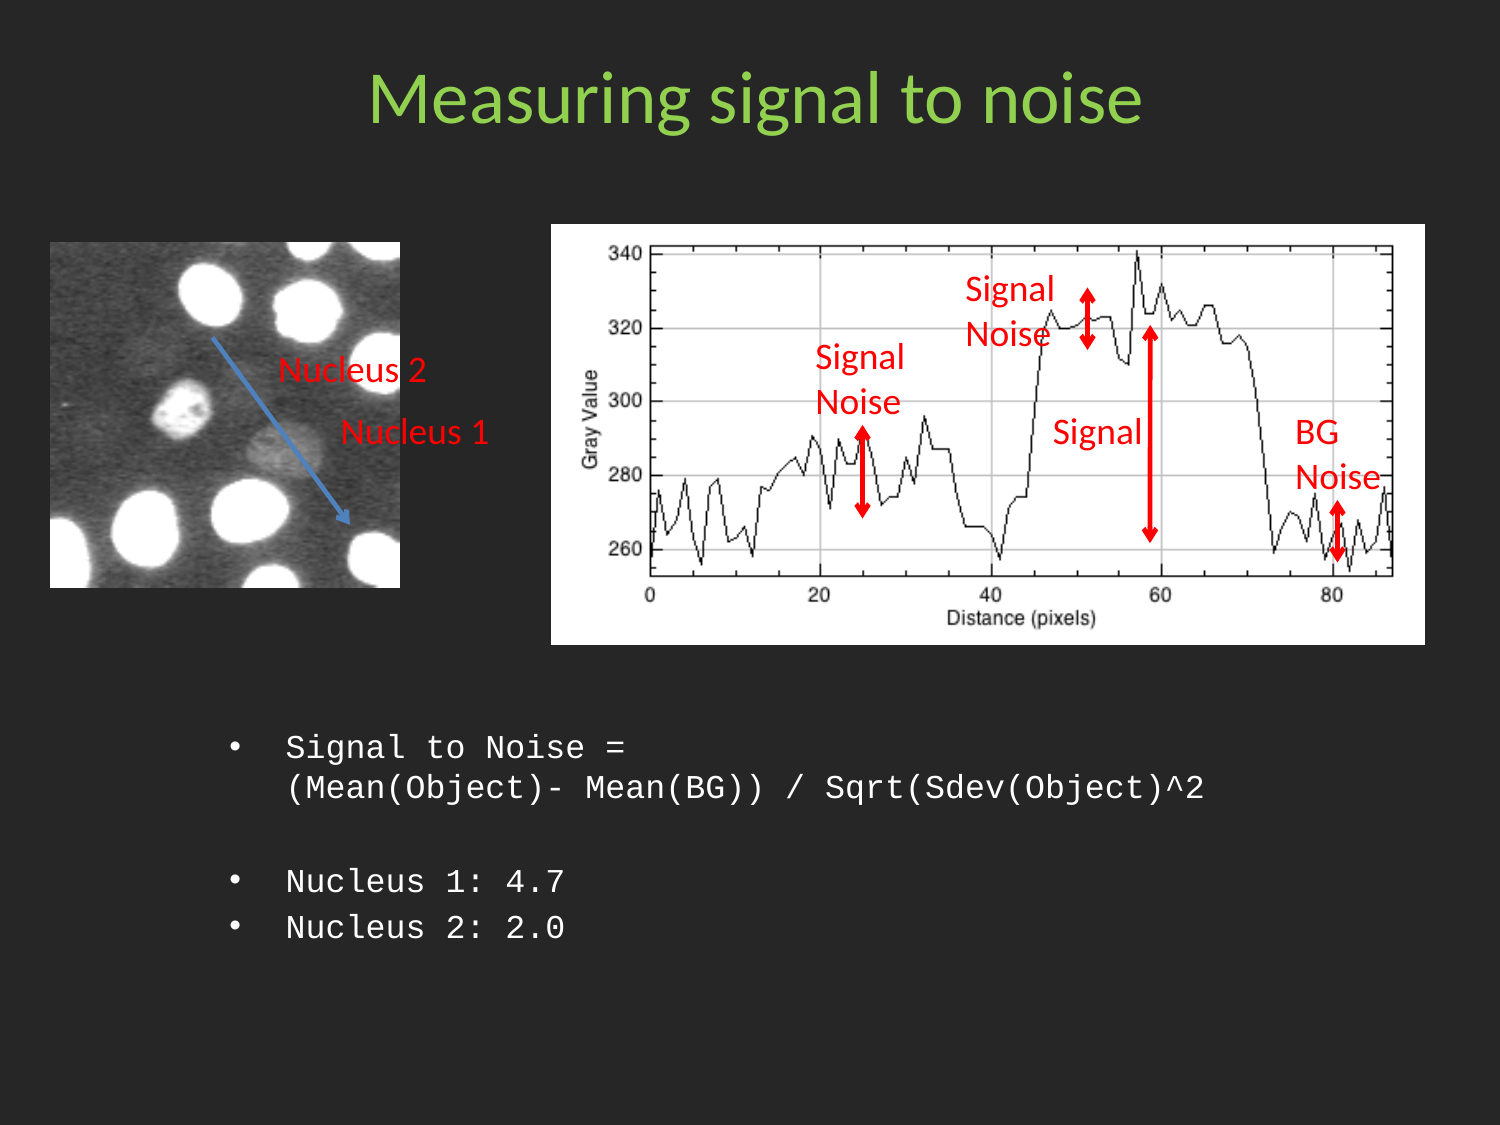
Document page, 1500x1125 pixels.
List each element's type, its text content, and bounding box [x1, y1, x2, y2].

picture [49, 241, 401, 588]
list Signal to Noise = (Mean(Object)- Mean(BG)) / Sqrt(Sdev(Object)^2 Nucleus 1: 4.7 Nucleus 2: 2.0 [214, 718, 1265, 969]
text_box Nucleus 2 [404, 337, 443, 398]
title Measuring signal to noise [249, 0, 1263, 188]
picture [551, 224, 1426, 646]
text_box Nucleus 1 [404, 399, 505, 460]
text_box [212, 337, 351, 526]
